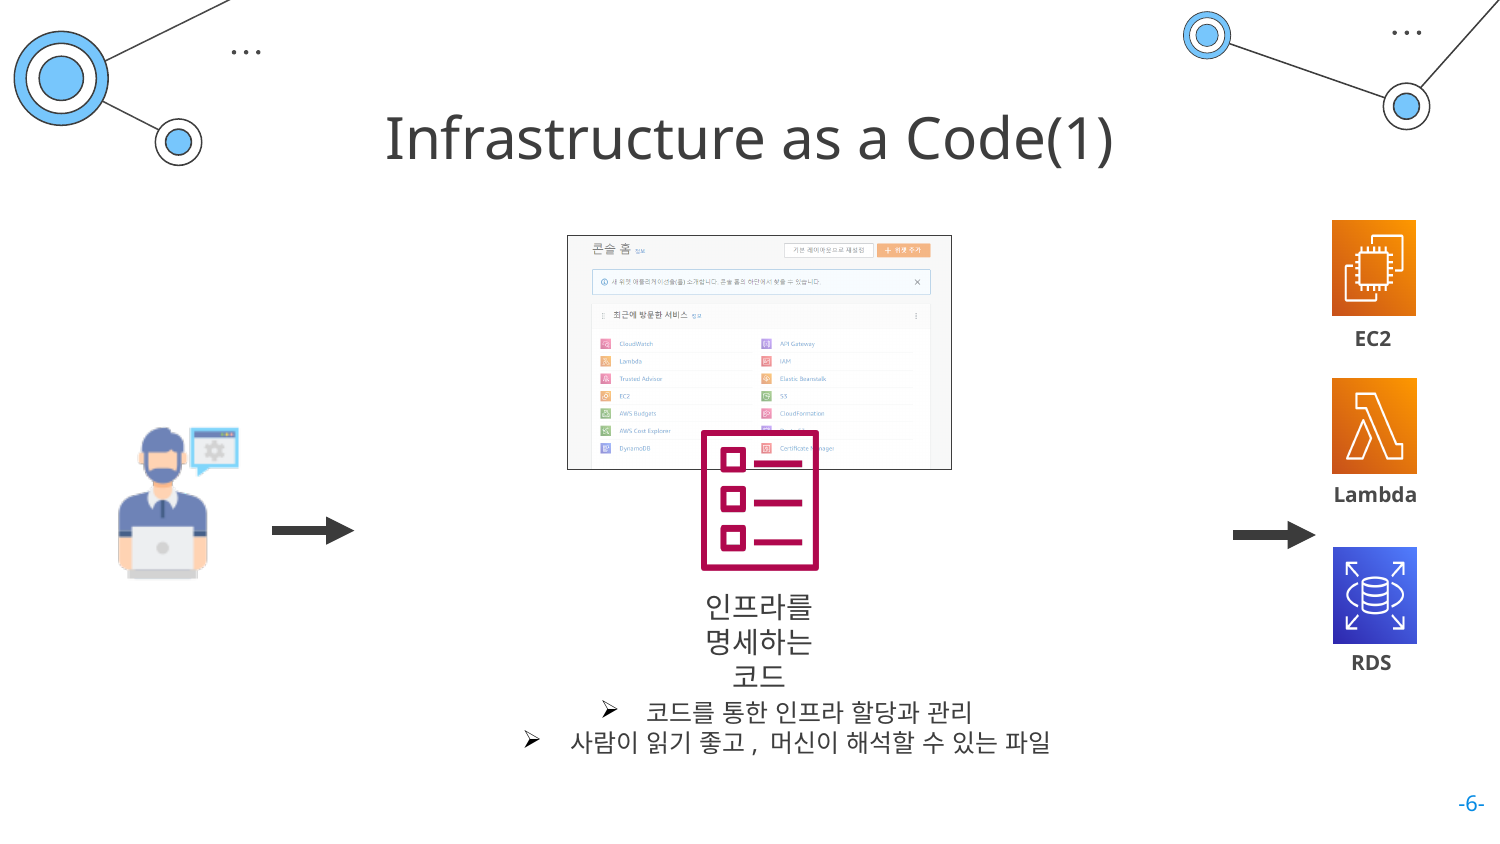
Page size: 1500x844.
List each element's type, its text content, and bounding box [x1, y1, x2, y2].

slide_number -6- [1162, 782, 1500, 828]
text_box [1279, 220, 1458, 399]
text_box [1278, 546, 1457, 725]
text_box 코드를 통한 인프라 할당과 관리 사람이 읽기 좋고, 머신이 해석할 수 있는 파일 [411, 689, 1163, 765]
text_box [661, 423, 857, 669]
title Infrastructure as a Code(1) [118, 86, 1382, 181]
picture [84, 425, 242, 583]
picture [566, 234, 952, 470]
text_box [1282, 404, 1461, 554]
